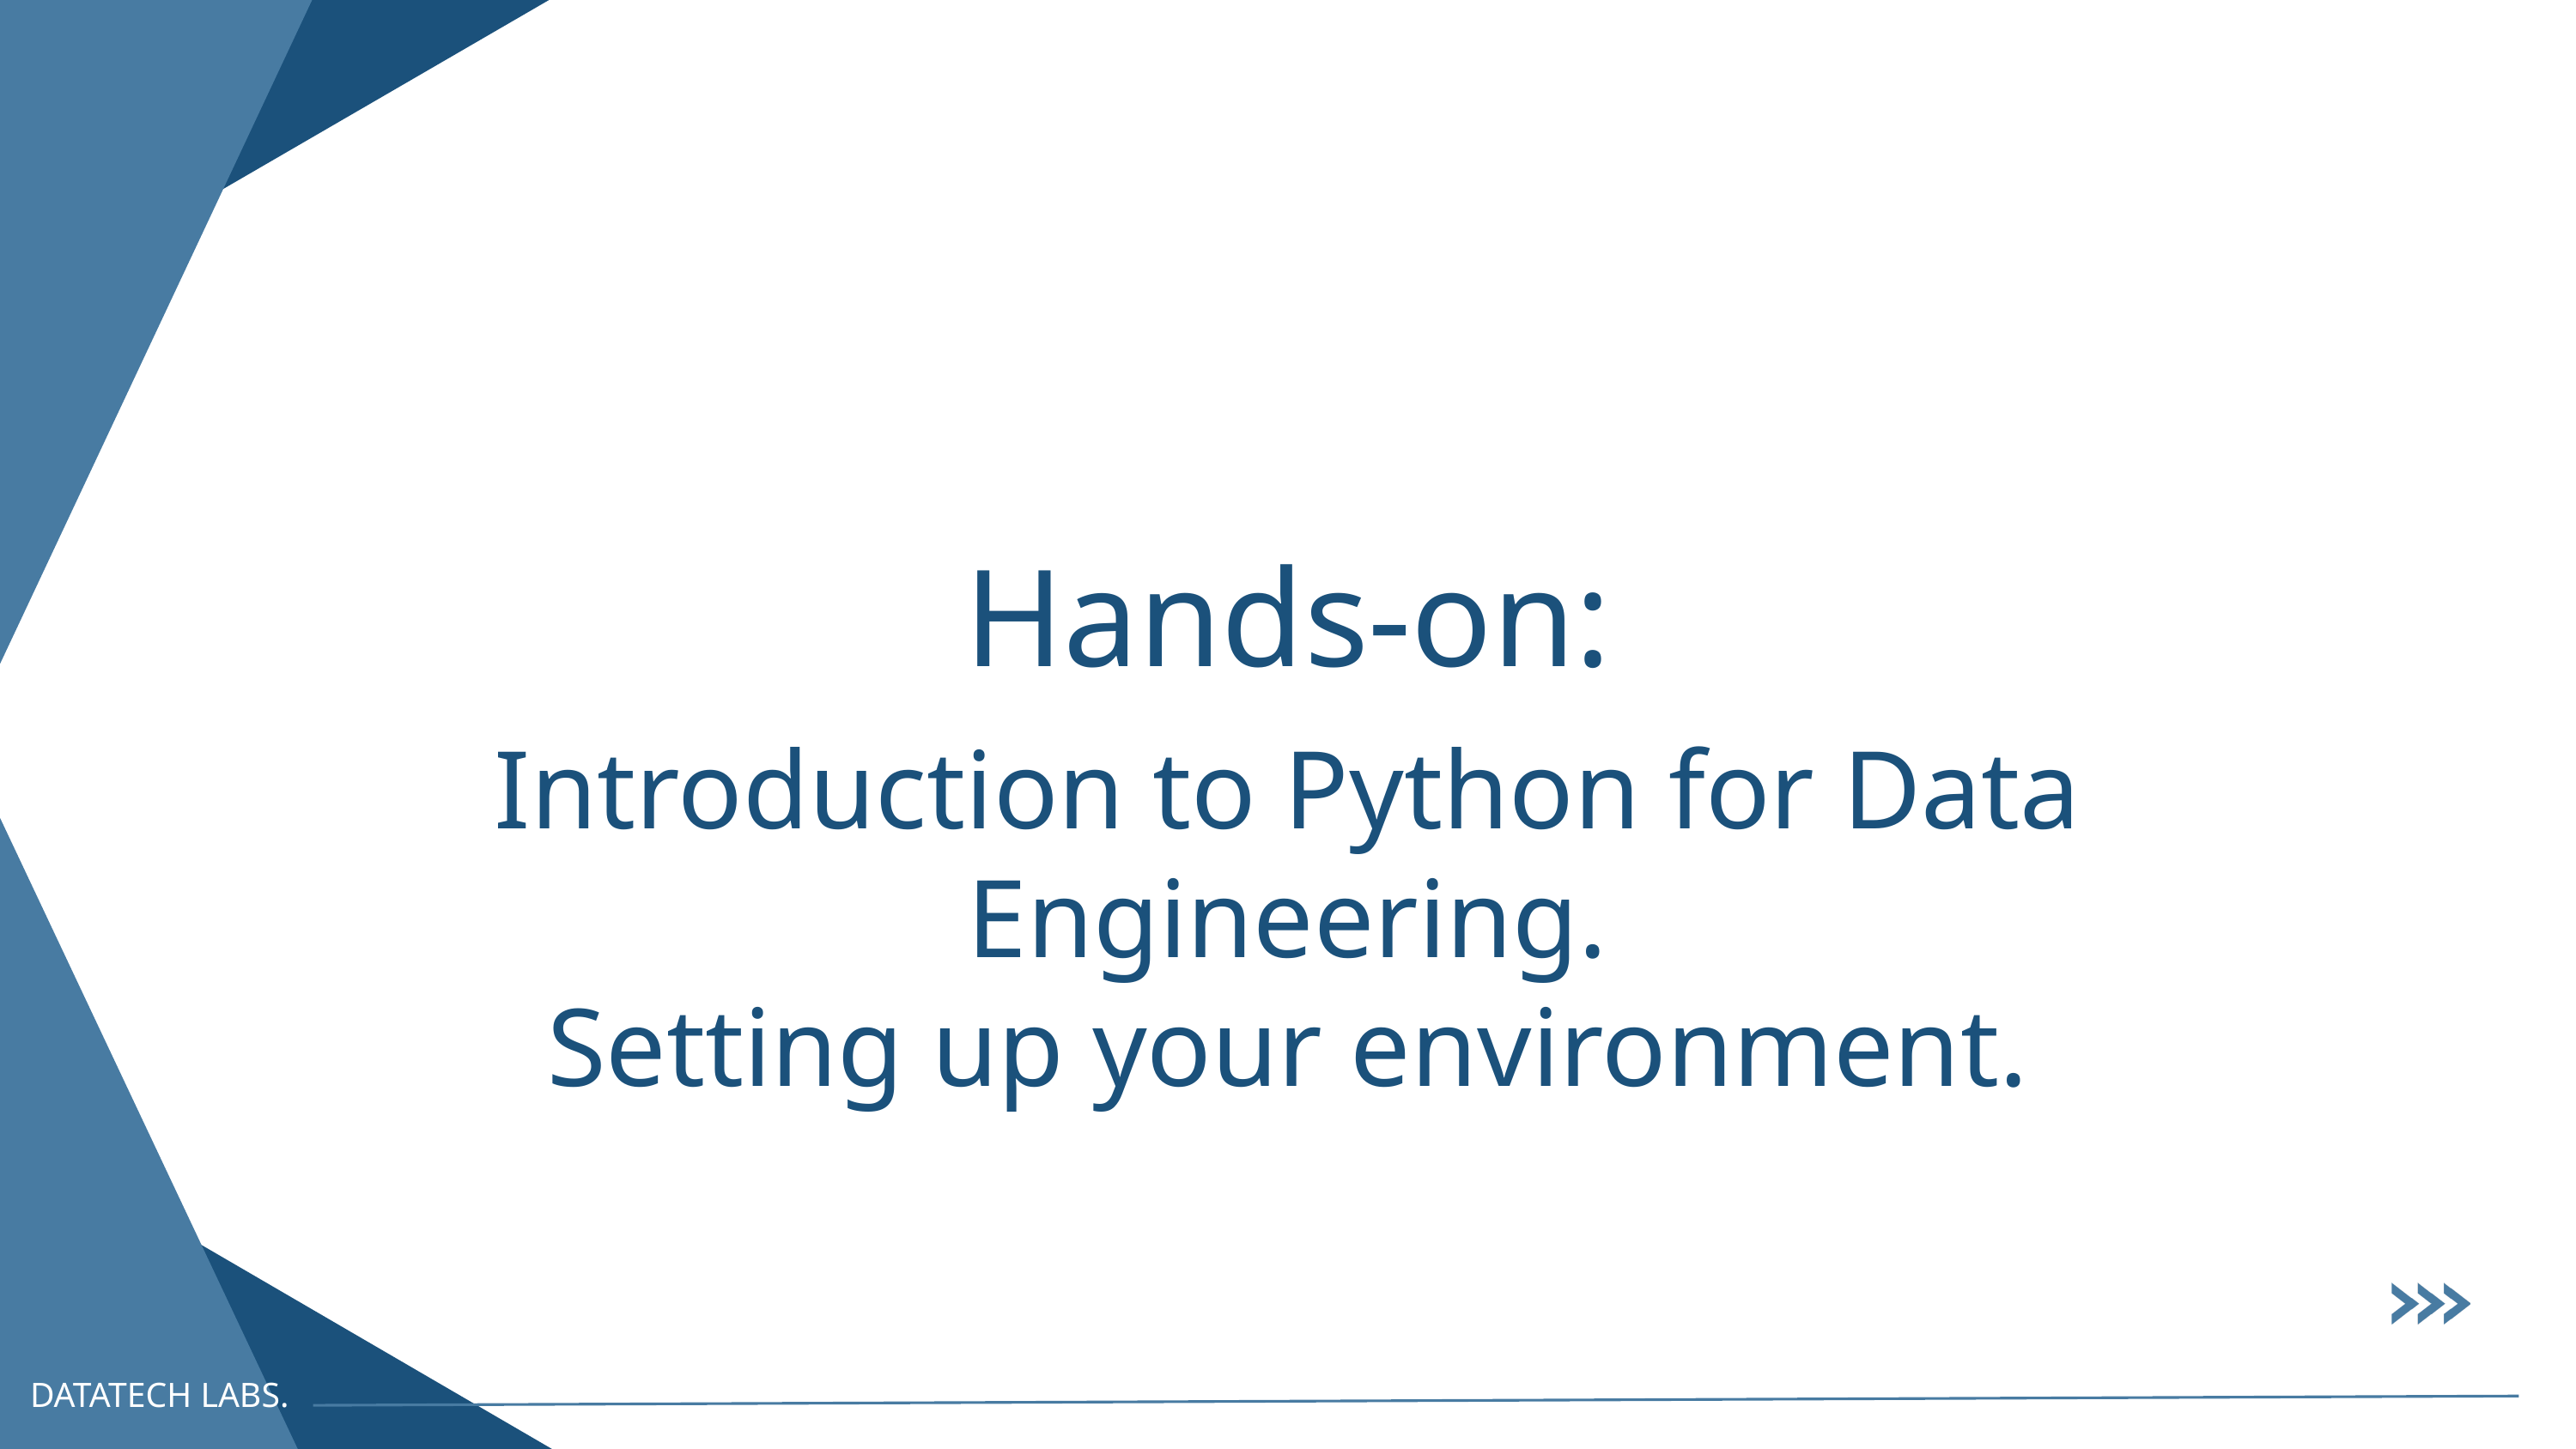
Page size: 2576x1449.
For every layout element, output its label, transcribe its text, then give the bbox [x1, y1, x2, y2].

text_box Hands-on: [639, 532, 2019, 694]
text_box [2391, 1282, 2471, 1325]
text_box Introduction to Python for Data Engineering. Setting up your environment. [639, 721, 2135, 1108]
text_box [0, 0, 633, 1449]
